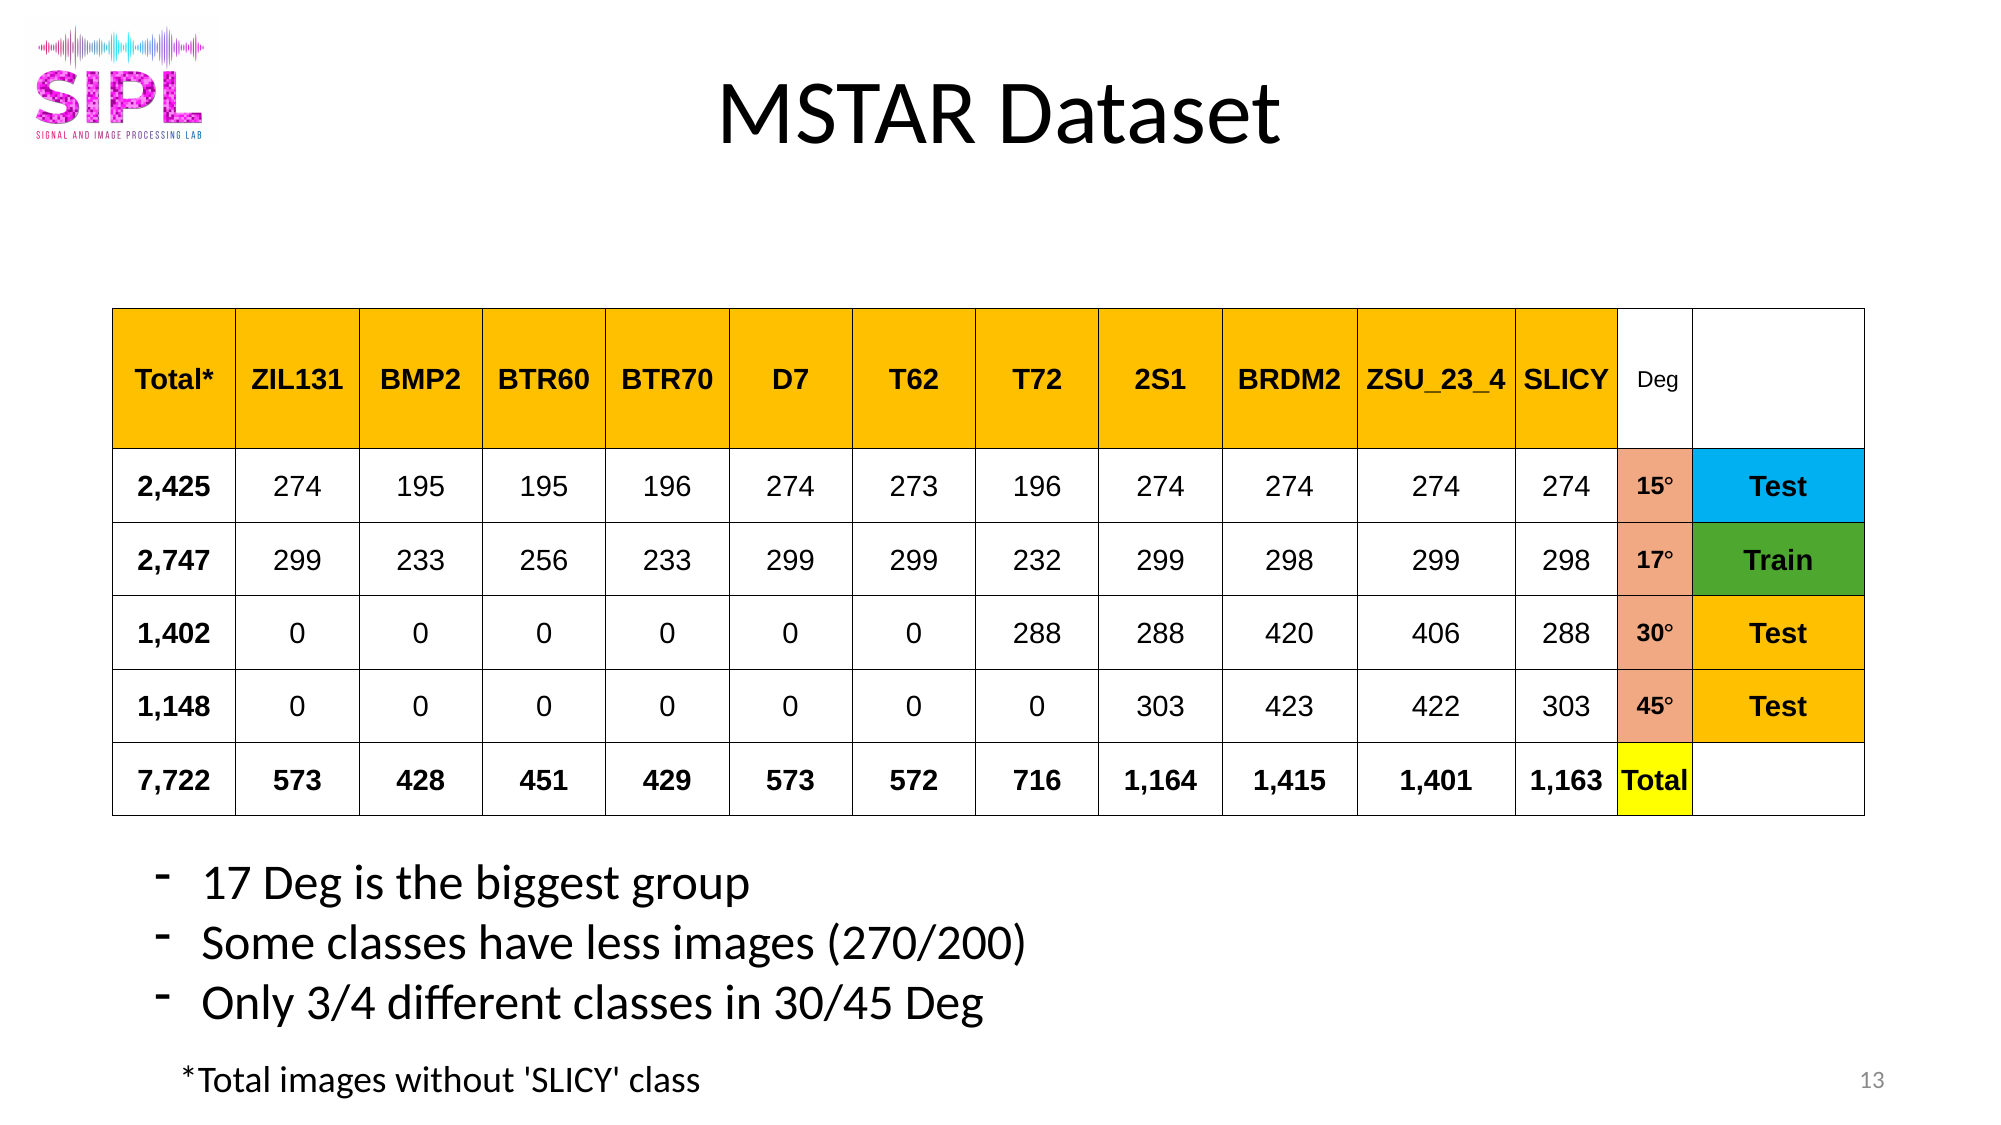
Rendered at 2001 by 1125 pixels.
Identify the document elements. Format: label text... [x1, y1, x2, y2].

table_cell 273 [853, 449, 975, 522]
table_cell 573 [236, 743, 359, 815]
table_cell 288 [1099, 596, 1222, 669]
table_header BTR70 [606, 309, 729, 448]
table_cell 423 [1223, 670, 1357, 742]
table_header SLICY [1516, 309, 1617, 448]
table_cell 0 [236, 670, 359, 742]
table_cell 195 [483, 449, 605, 522]
table_cell 1,148 [113, 670, 235, 742]
table_cell 1,402 [113, 596, 235, 669]
table_cell 0 [853, 596, 975, 669]
table_cell 274 [1516, 449, 1617, 522]
table_cell 422 [1358, 670, 1515, 742]
table_header ZIL131 [236, 309, 359, 448]
text_box MSTAR Dataset [99, 12, 1900, 200]
table_cell 274 [236, 449, 359, 522]
text_box *Total images without 'SLICY' class [164, 1047, 716, 1108]
picture [24, 15, 99, 144]
table_cell 233 [360, 523, 482, 595]
table_cell 299 [236, 523, 359, 595]
table_header BTR60 [483, 309, 605, 448]
table_cell 274 [730, 449, 852, 522]
table_header T62 [853, 309, 975, 448]
table_cell 0 [730, 670, 852, 742]
table_header Deg [1618, 309, 1692, 448]
table_cell 451 [483, 743, 605, 815]
table_cell 298 [1516, 523, 1617, 595]
table_cell 288 [1516, 596, 1617, 669]
table_cell 0 [730, 596, 852, 669]
table_cell 7,722 [113, 743, 235, 815]
table_cell [1693, 743, 1864, 815]
table_cell 0 [360, 596, 482, 669]
table_cell Test [1693, 449, 1864, 522]
table_cell 274 [1099, 449, 1222, 522]
table_header [1693, 309, 1864, 448]
table_cell 0 [236, 596, 359, 669]
table_cell 256 [483, 523, 605, 595]
table_header T72 [976, 309, 1098, 448]
table_cell 428 [360, 743, 482, 815]
table_header ZSU_23_4 [1358, 309, 1515, 448]
table_cell 0 [606, 596, 729, 669]
table_cell 274 [1358, 449, 1515, 522]
table_cell 2,425 [113, 449, 235, 522]
table_cell 0 [976, 670, 1098, 742]
table_header Total* [113, 309, 235, 448]
table_cell 0 [483, 596, 605, 669]
table_cell 274 [1223, 449, 1357, 522]
table_cell 0 [606, 670, 729, 742]
table_cell 195 [360, 449, 482, 522]
table_cell 420 [1223, 596, 1357, 669]
table_cell 0 [360, 670, 482, 742]
table_header 2S1 [1099, 309, 1222, 448]
table_cell 299 [1099, 523, 1222, 595]
table_cell 233 [606, 523, 729, 595]
table_cell 299 [853, 523, 975, 595]
table_cell 30° [1618, 596, 1692, 669]
table_header BMP2 [360, 309, 482, 448]
table_cell 303 [1516, 670, 1617, 742]
table_cell 716 [976, 743, 1098, 815]
table_cell 299 [1358, 523, 1515, 595]
table_cell 0 [483, 670, 605, 742]
table_cell 1,164 [1099, 743, 1222, 815]
table_cell 298 [1223, 523, 1357, 595]
table_cell 2,747 [113, 523, 235, 595]
table_cell 406 [1358, 596, 1515, 669]
table_cell Train [1693, 523, 1864, 595]
table_cell 303 [1099, 670, 1222, 742]
table_cell 572 [853, 743, 975, 815]
table_cell 1,163 [1516, 743, 1617, 815]
table_cell 1,401 [1358, 743, 1515, 815]
slide_number 13 [1433, 1048, 1900, 1109]
table_cell Test [1693, 596, 1864, 669]
table_cell 0 [853, 670, 975, 742]
table_cell 17° [1618, 523, 1692, 595]
table_cell 573 [730, 743, 852, 815]
table_header BRDM2 [1223, 309, 1357, 448]
text_box 17 Deg is the biggest group Some classes have less images (270/200) Only 3/4 different classes in 30/45 Deg [139, 841, 1050, 1037]
table_cell 196 [976, 449, 1098, 522]
table_header D7 [730, 309, 852, 448]
table_cell 299 [730, 523, 852, 595]
table_cell 196 [606, 449, 729, 522]
table_cell 15° [1618, 449, 1692, 522]
table_cell Test [1693, 670, 1864, 742]
table_cell 429 [606, 743, 729, 815]
table_cell Total [1618, 743, 1692, 815]
table_cell 1,415 [1223, 743, 1357, 815]
table_cell 232 [976, 523, 1098, 595]
table_cell 45° [1618, 670, 1692, 742]
table_cell 288 [976, 596, 1098, 669]
